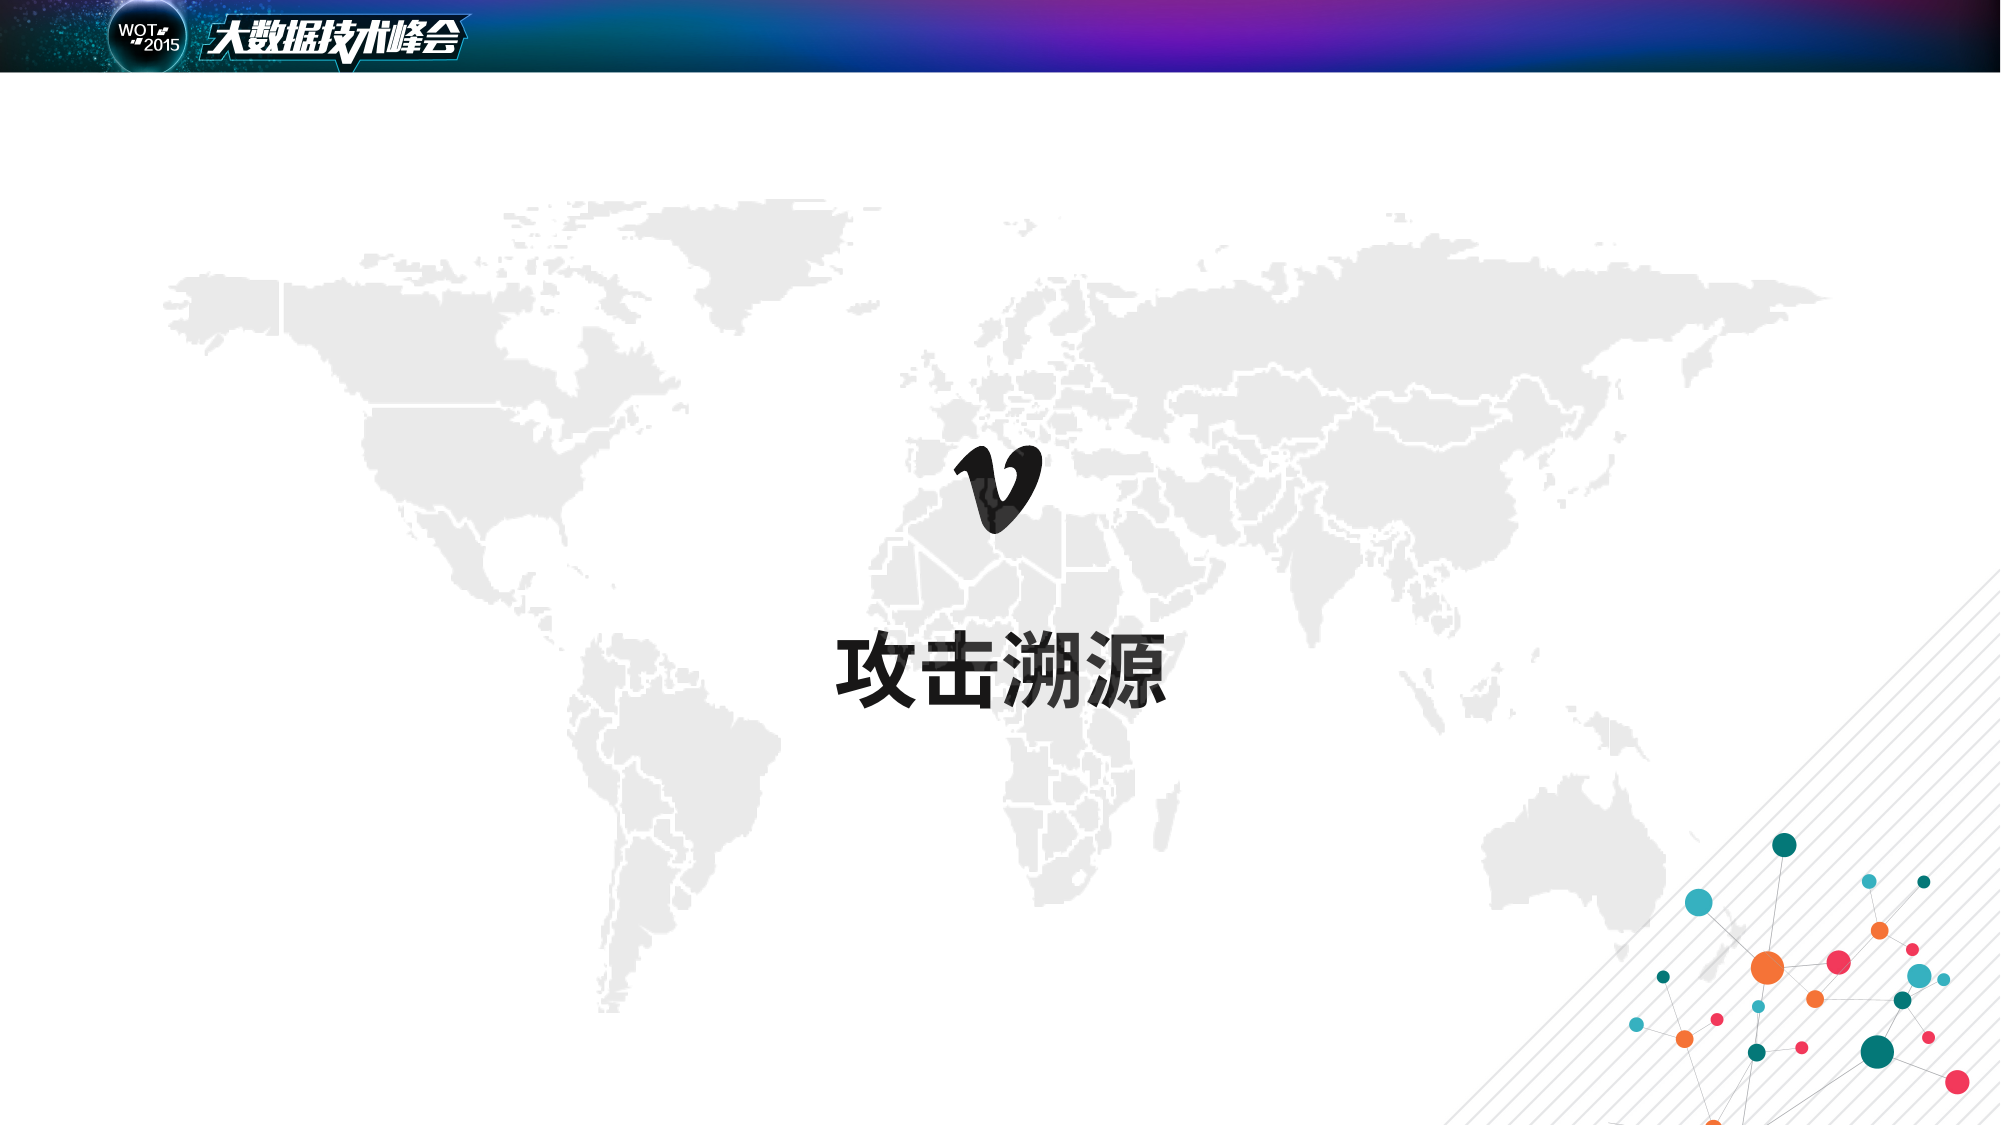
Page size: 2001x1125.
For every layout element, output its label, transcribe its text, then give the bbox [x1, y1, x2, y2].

list 攻击溯源 [139, 363, 1864, 1078]
picture [0, 0, 2001, 1125]
